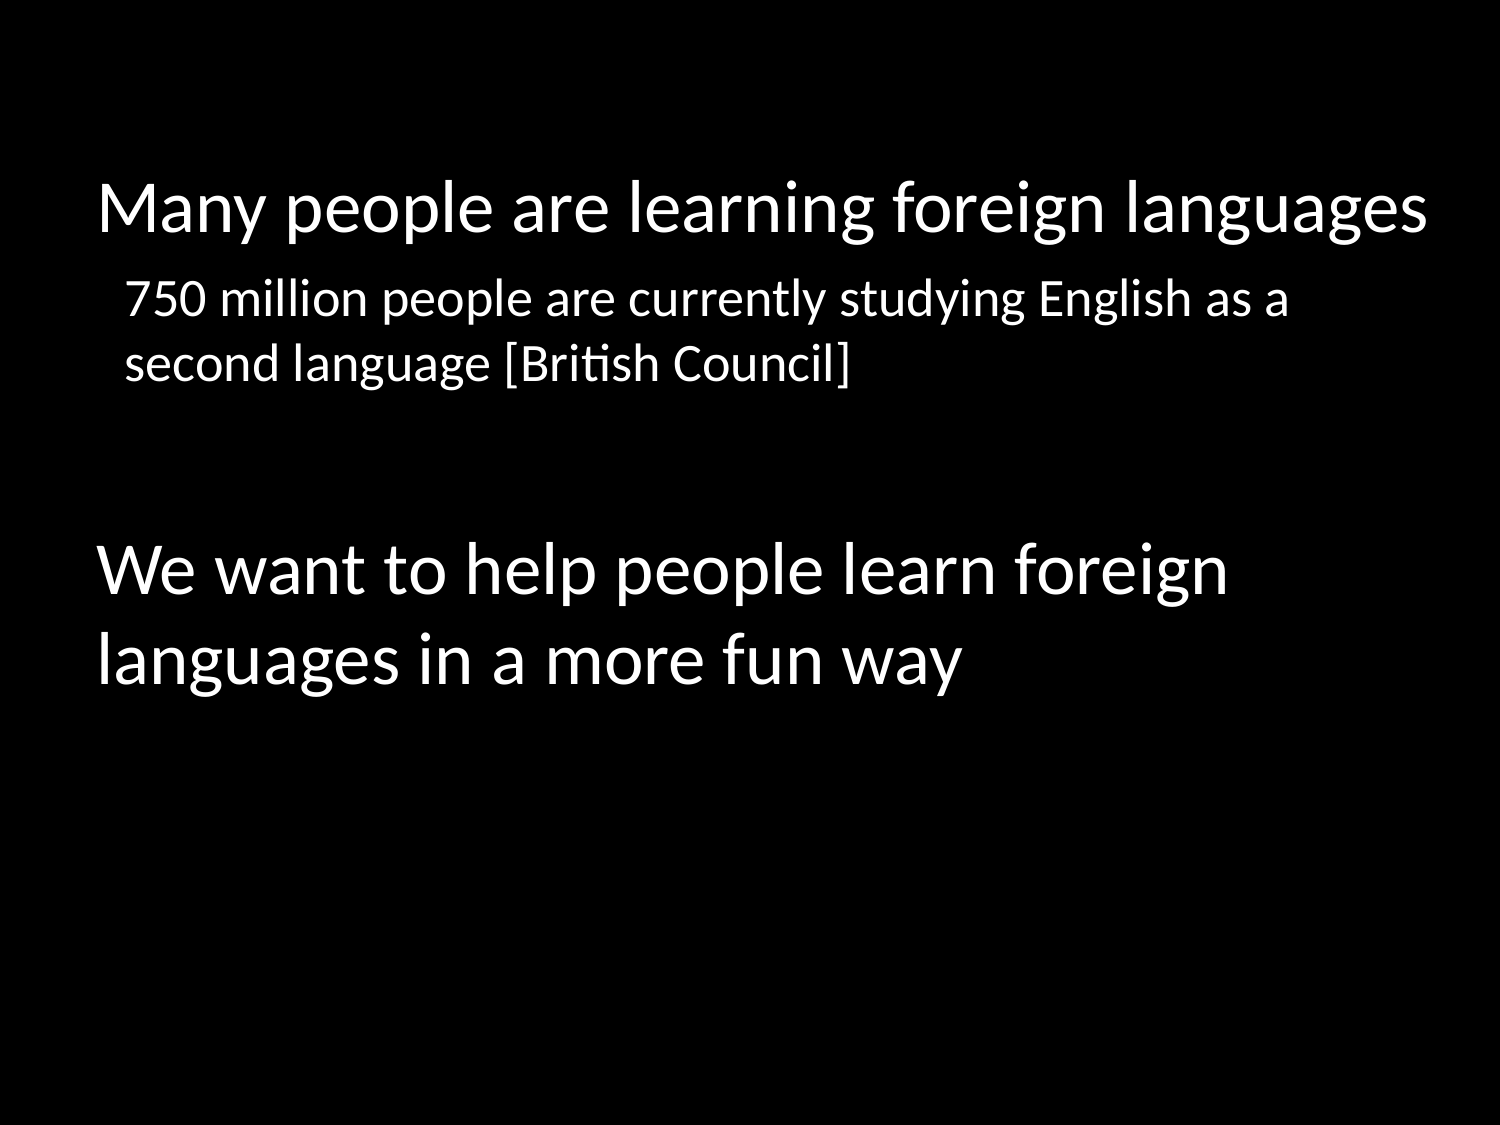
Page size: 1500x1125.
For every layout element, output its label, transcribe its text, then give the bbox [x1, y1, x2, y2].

list Many people are learning foreign languages We want to help people learn foreign languages in a more fun way [81, 150, 1470, 1005]
text_box 750 million people are currently studying English as a second language [British Council] [109, 254, 1425, 400]
